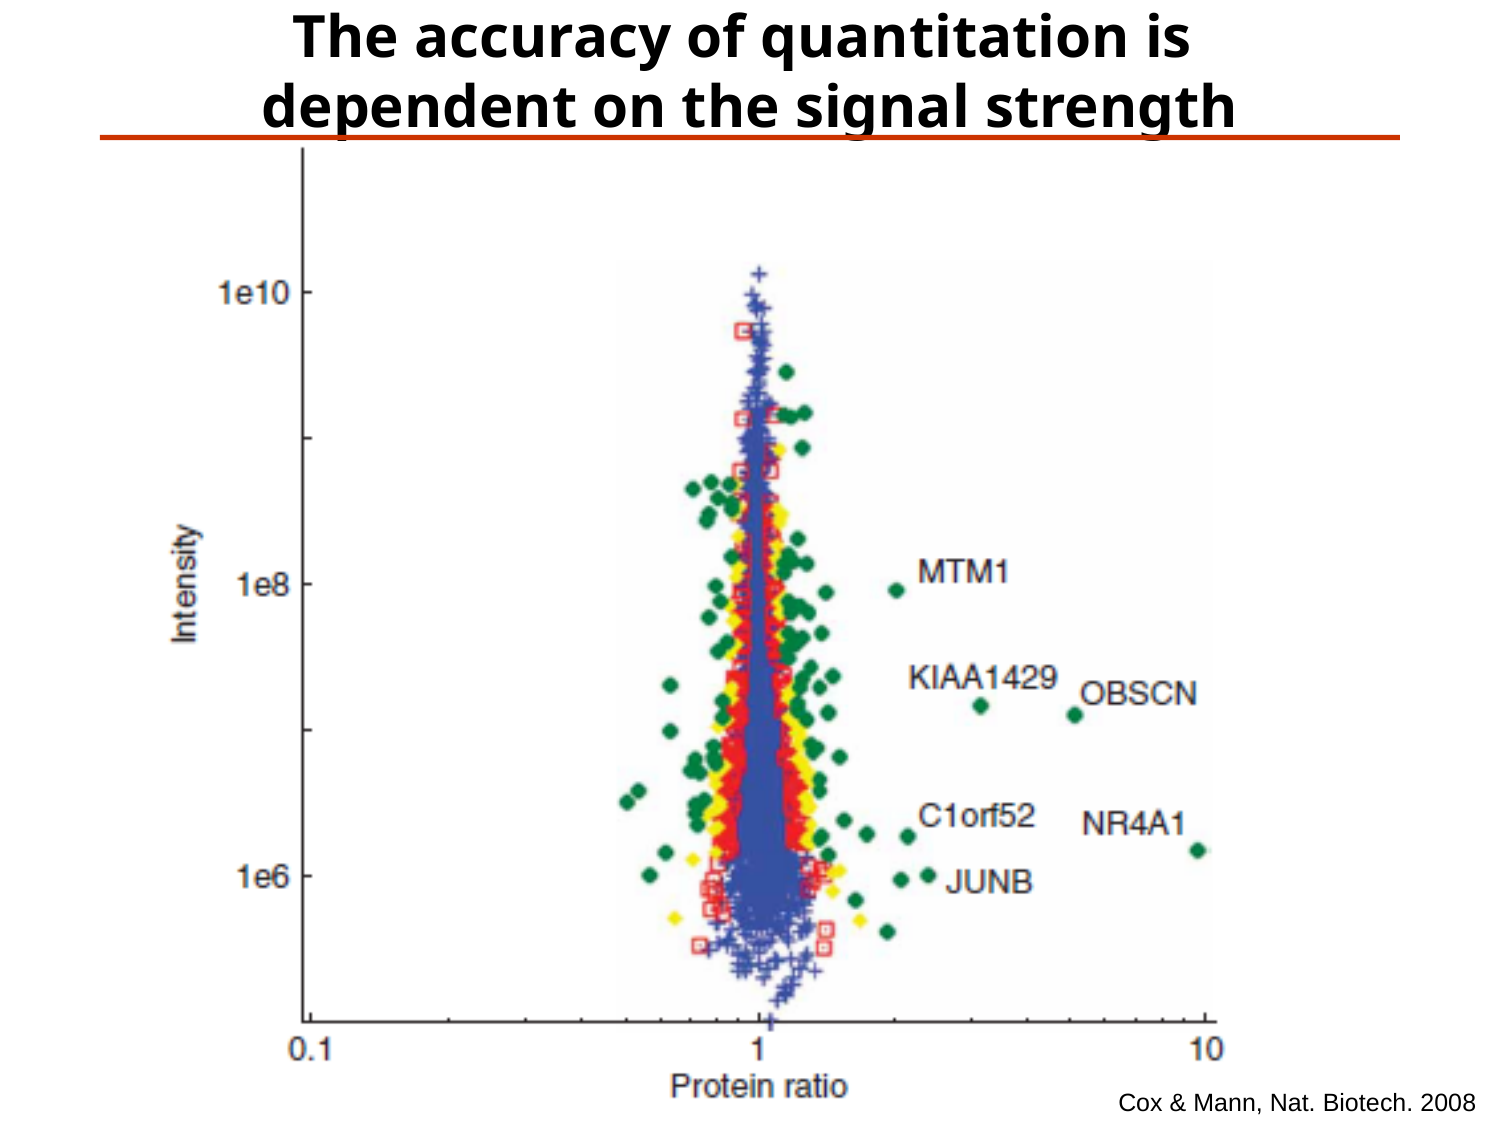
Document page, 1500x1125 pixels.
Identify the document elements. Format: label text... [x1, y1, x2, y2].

text_box The accuracy of quantitation is dependent on the signal strength [0, 24, 1500, 113]
text_box Cox & Mann, Nat. Biotech. 2008 [1265, 1079, 1499, 1125]
picture [137, 124, 1263, 1123]
